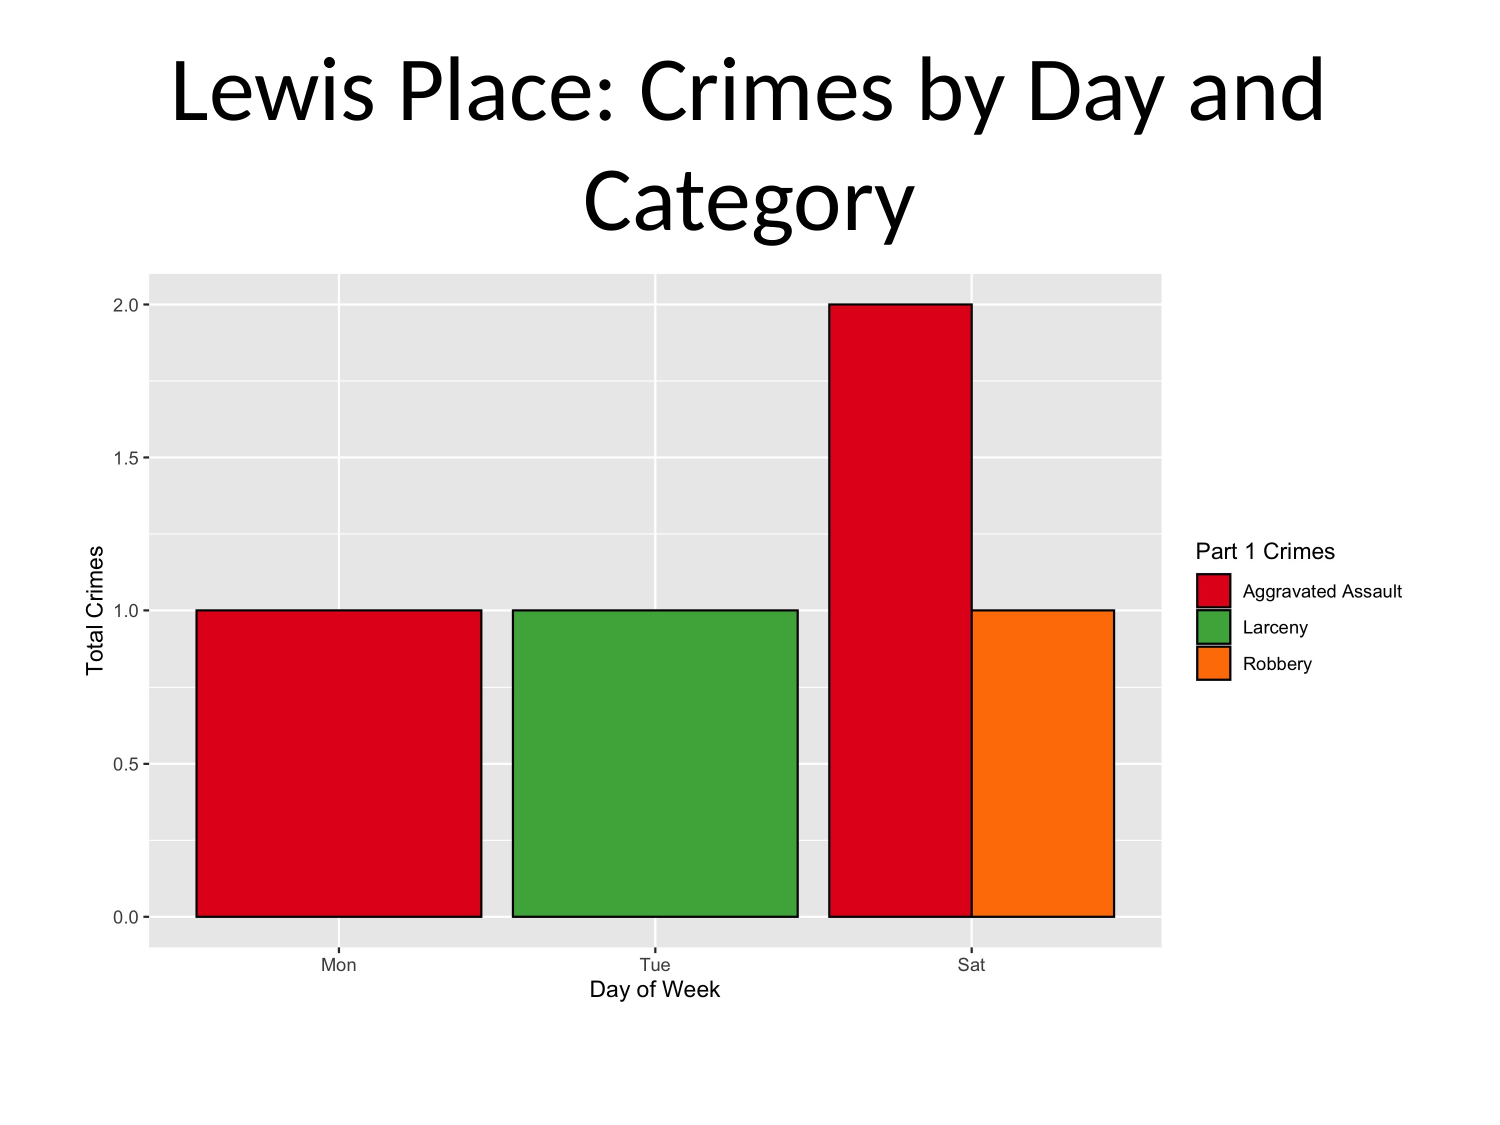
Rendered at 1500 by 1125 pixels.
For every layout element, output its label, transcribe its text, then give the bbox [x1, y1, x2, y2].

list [74, 262, 1426, 1013]
title Lewis Place: Crimes by Day and Category [75, 45, 1425, 233]
